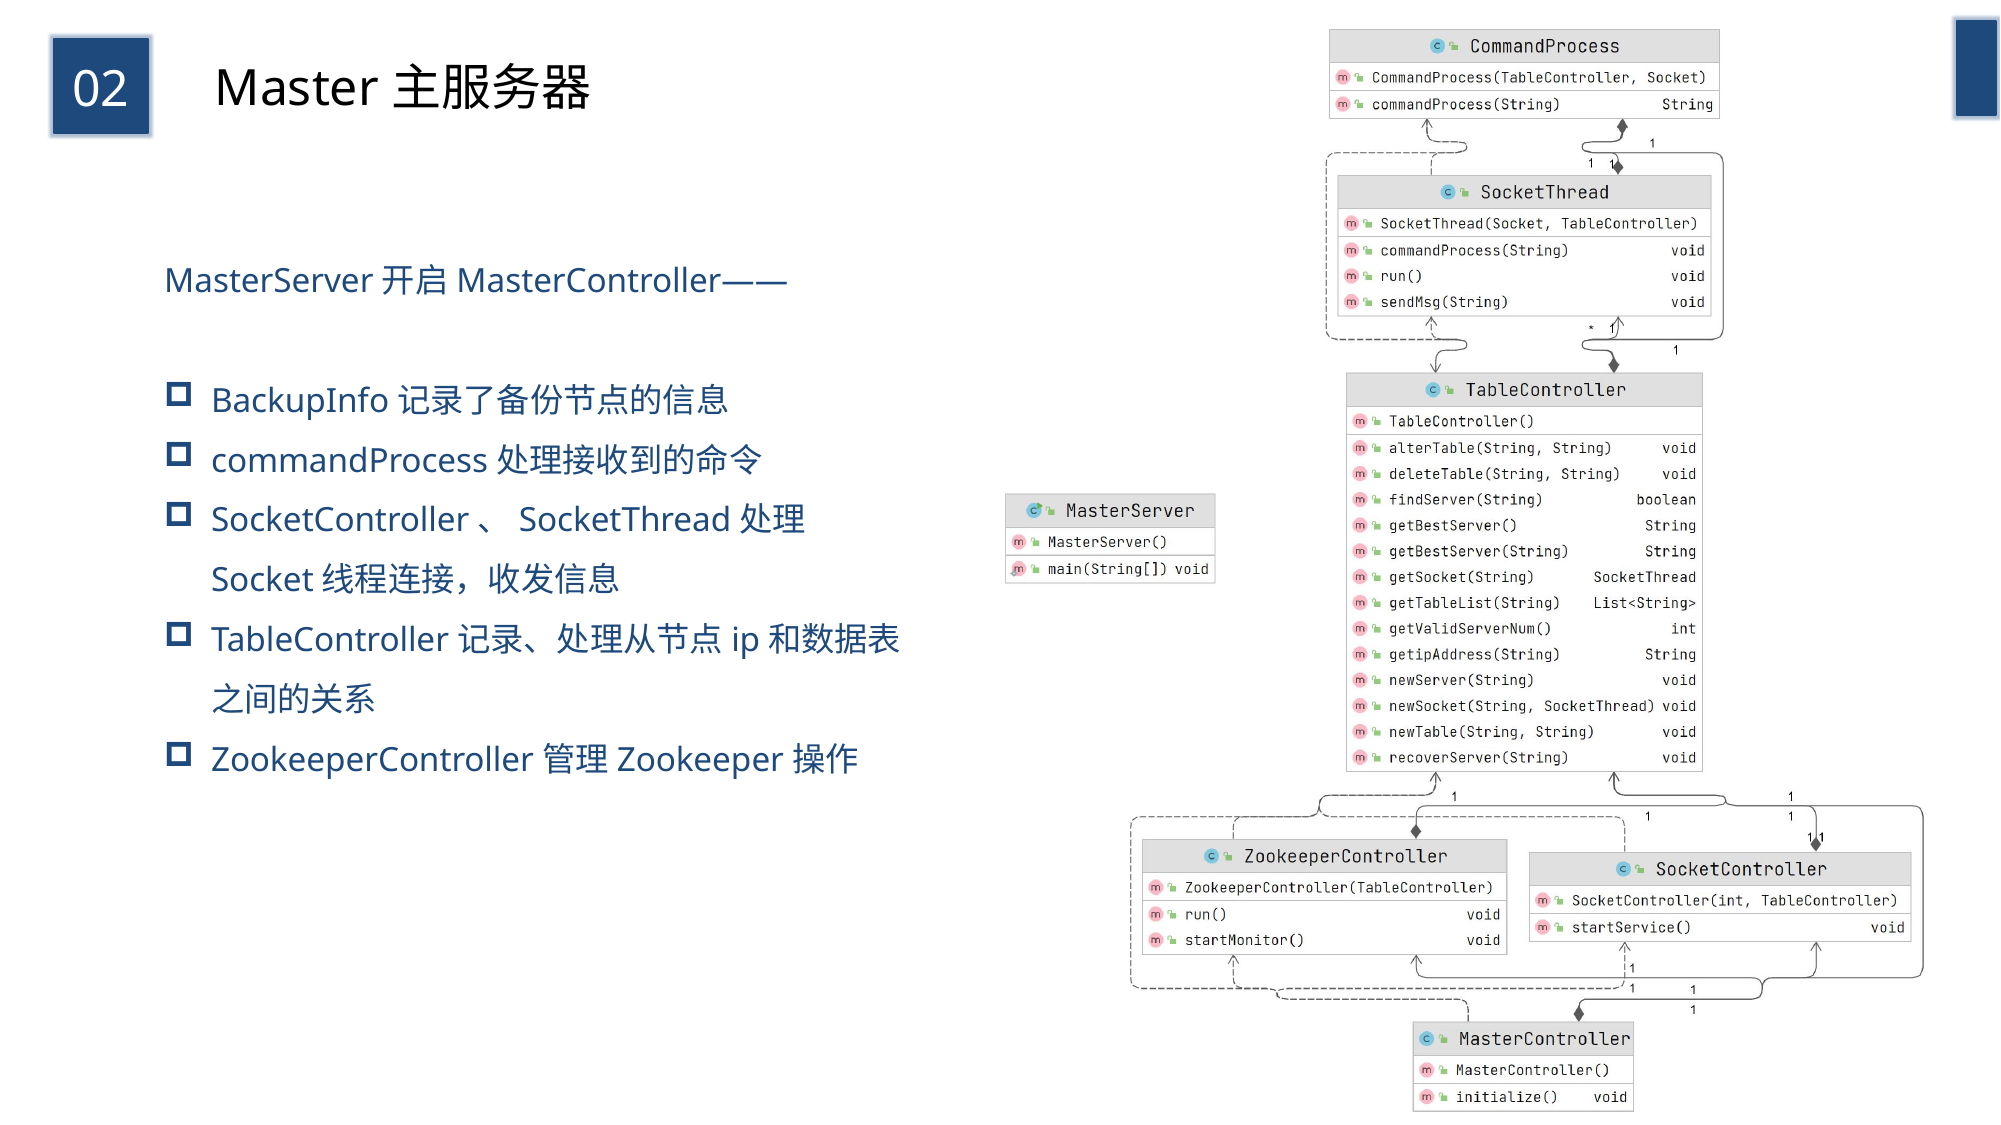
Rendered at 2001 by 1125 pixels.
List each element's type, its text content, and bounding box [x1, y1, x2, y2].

text_box MasterServer开启MasterController—— BackupInfo记录了备份节点的信息 commandProcess处理接收到的命令 SocketController、SocketThread处理Socket线程连接，收发信息 TableController记录、处理从节点ip和数据表之间的关系 ZookeeperController管理Zookeeper操作 [149, 231, 918, 966]
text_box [1949, 20, 1997, 134]
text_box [45, 20, 978, 134]
picture [983, 6, 1944, 1125]
